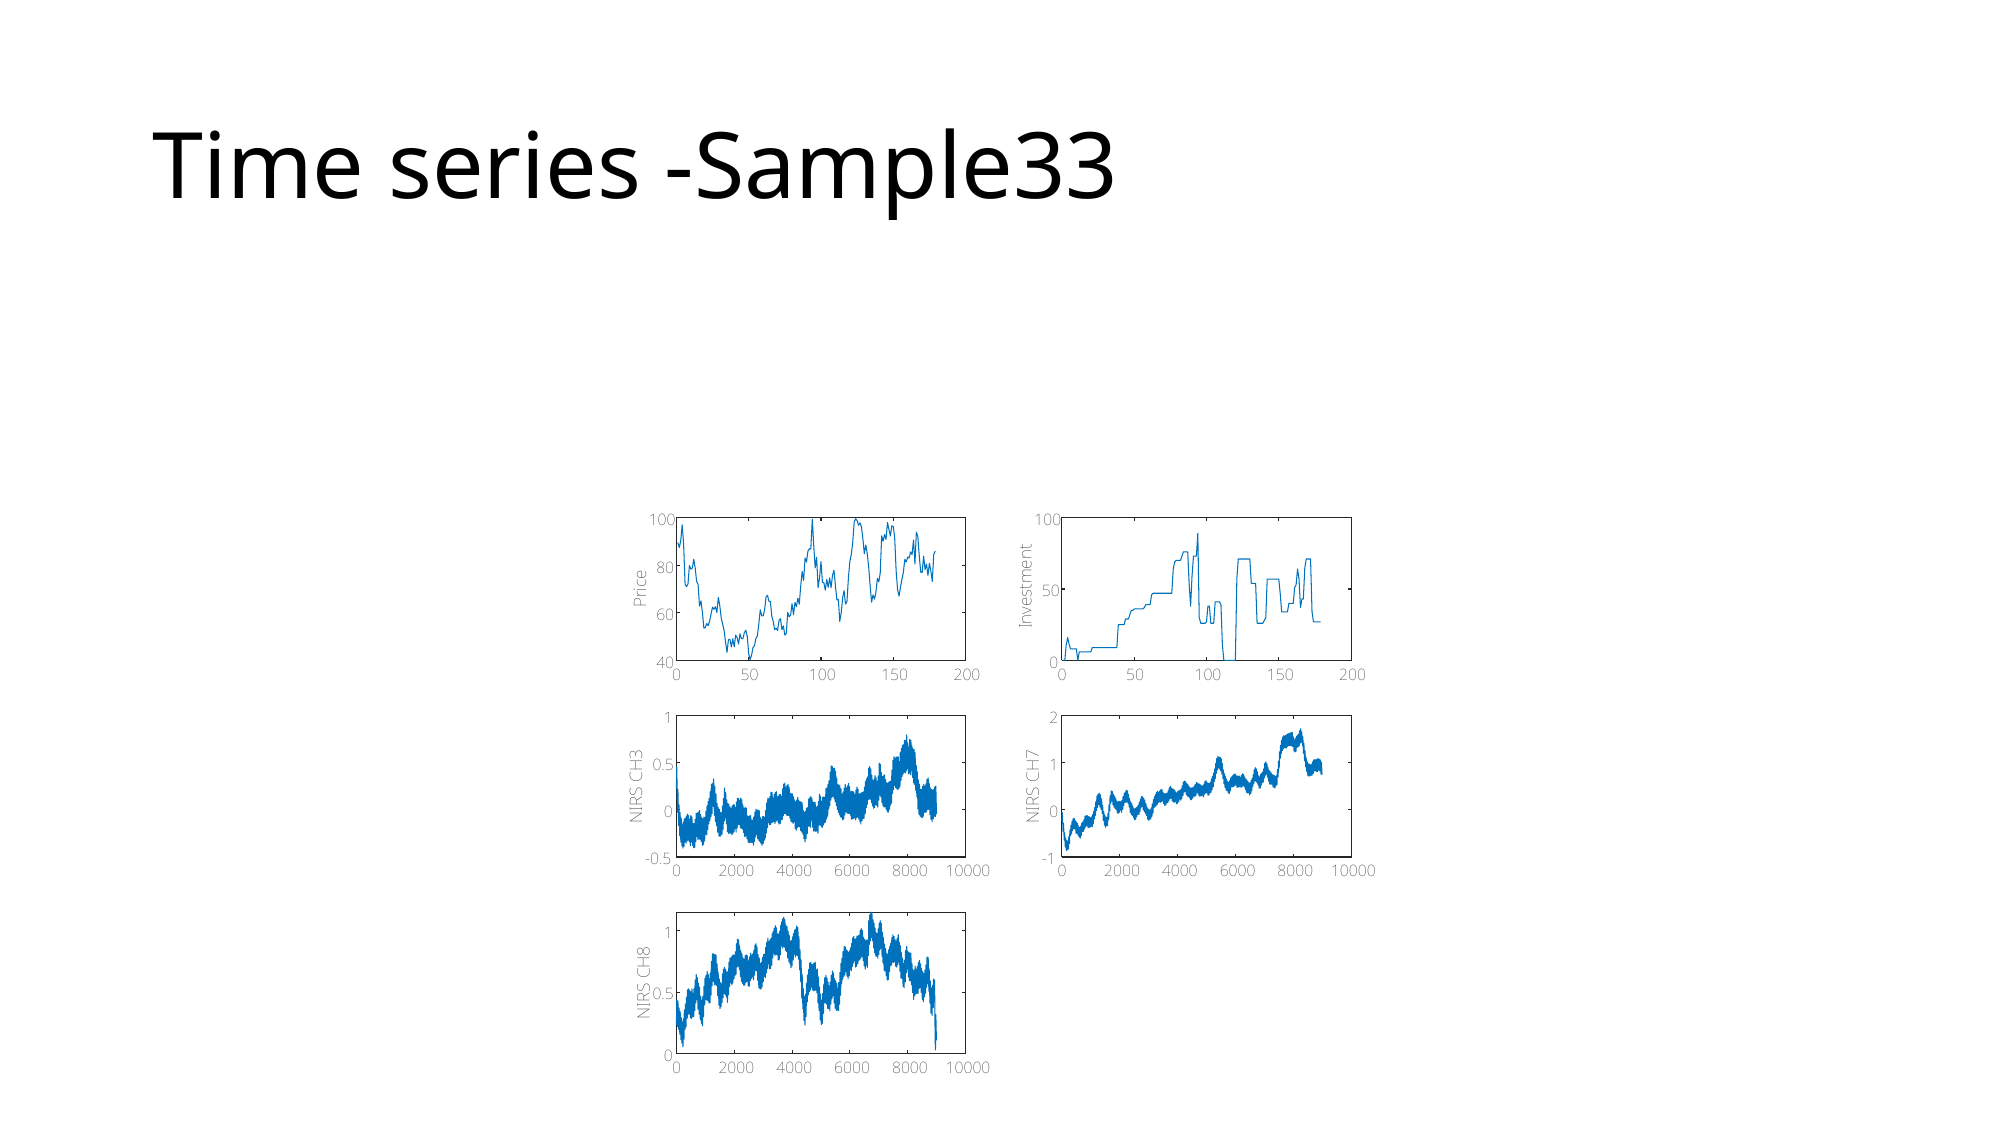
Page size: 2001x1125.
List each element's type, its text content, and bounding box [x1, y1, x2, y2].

picture [562, 468, 1438, 1125]
title Time series -Sample33 [137, 59, 1863, 278]
